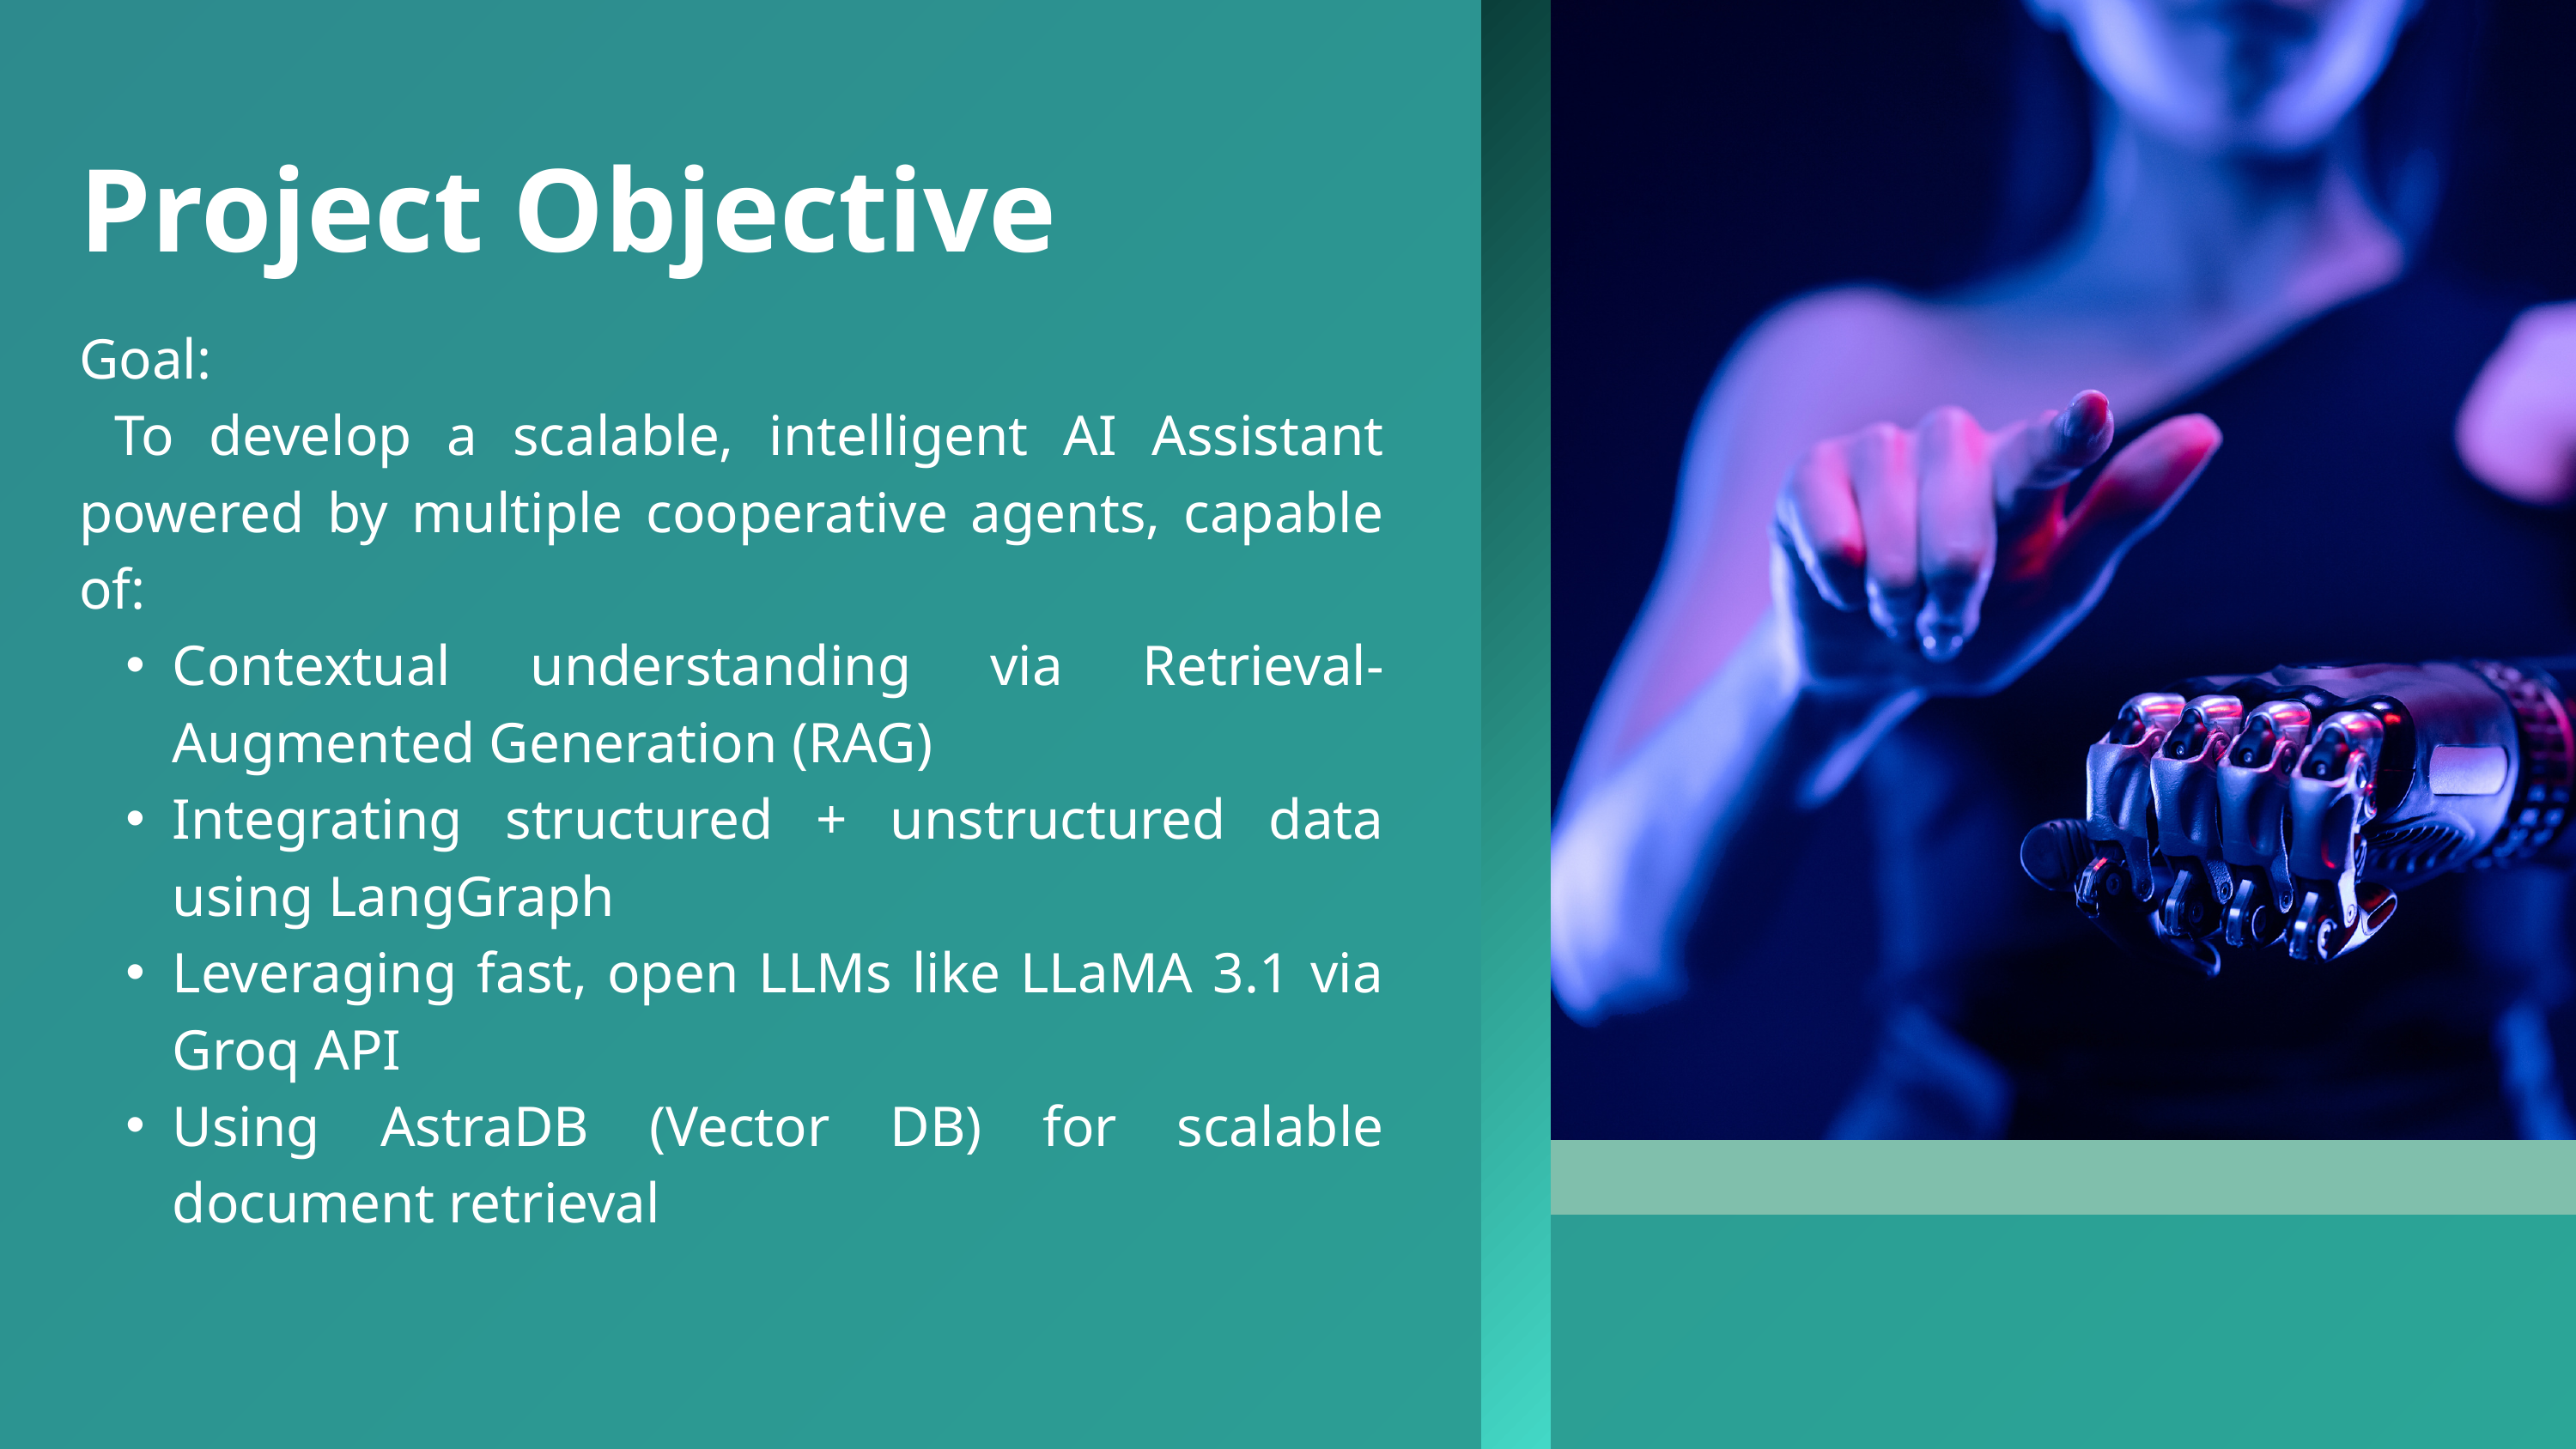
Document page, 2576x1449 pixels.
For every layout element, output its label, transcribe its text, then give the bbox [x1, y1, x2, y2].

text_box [1481, 0, 1551, 1449]
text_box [1554, 0, 2576, 1139]
text_box Project Objective [79, 131, 1288, 276]
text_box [1550, 1139, 2576, 1216]
text_box Goal: To develop a scalable, intelligent AI Assistant powered by multiple cooperative agents, capable of: Contextual understanding via Retrieval-Augmented Generation (RAG) Integrating structured + unstructured data using LangGraph Leveraging fast, open LLMs like LLaMA 3.1 via Groq API Using AstraDB (Vector DB) for scalable document retrieval [79, 312, 1385, 1311]
